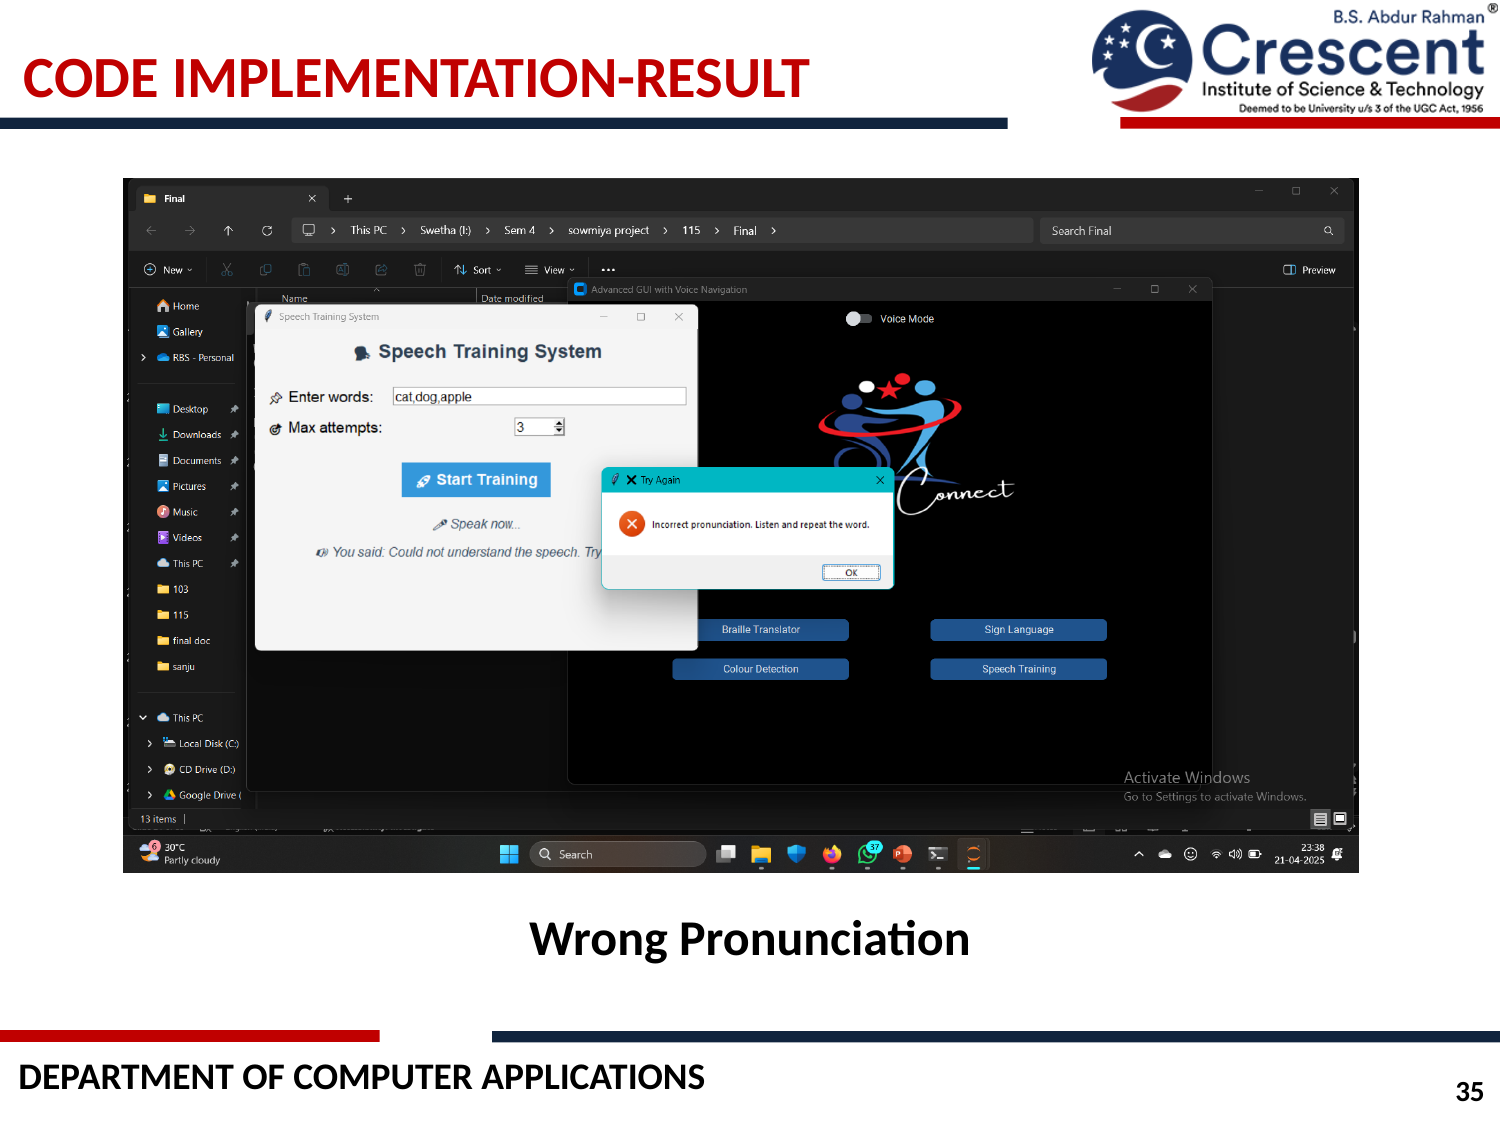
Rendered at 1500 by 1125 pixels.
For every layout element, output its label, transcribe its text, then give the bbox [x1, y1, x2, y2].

picture [1092, 2, 1498, 114]
text_box DEPARTMENT OF COMPUTER APPLICATIONS [3, 1044, 722, 1105]
text_box [1118, 120, 1500, 131]
text_box CODE IMPLEMENTATION-RESULT [8, 31, 826, 117]
text_box Wrong Pronunciation [435, 898, 1065, 973]
text_box [490, 1029, 1500, 1044]
slide_number 35 [1149, 1059, 1500, 1120]
picture [123, 178, 1359, 874]
text_box [0, 116, 1010, 131]
text_box [0, 1028, 382, 1044]
